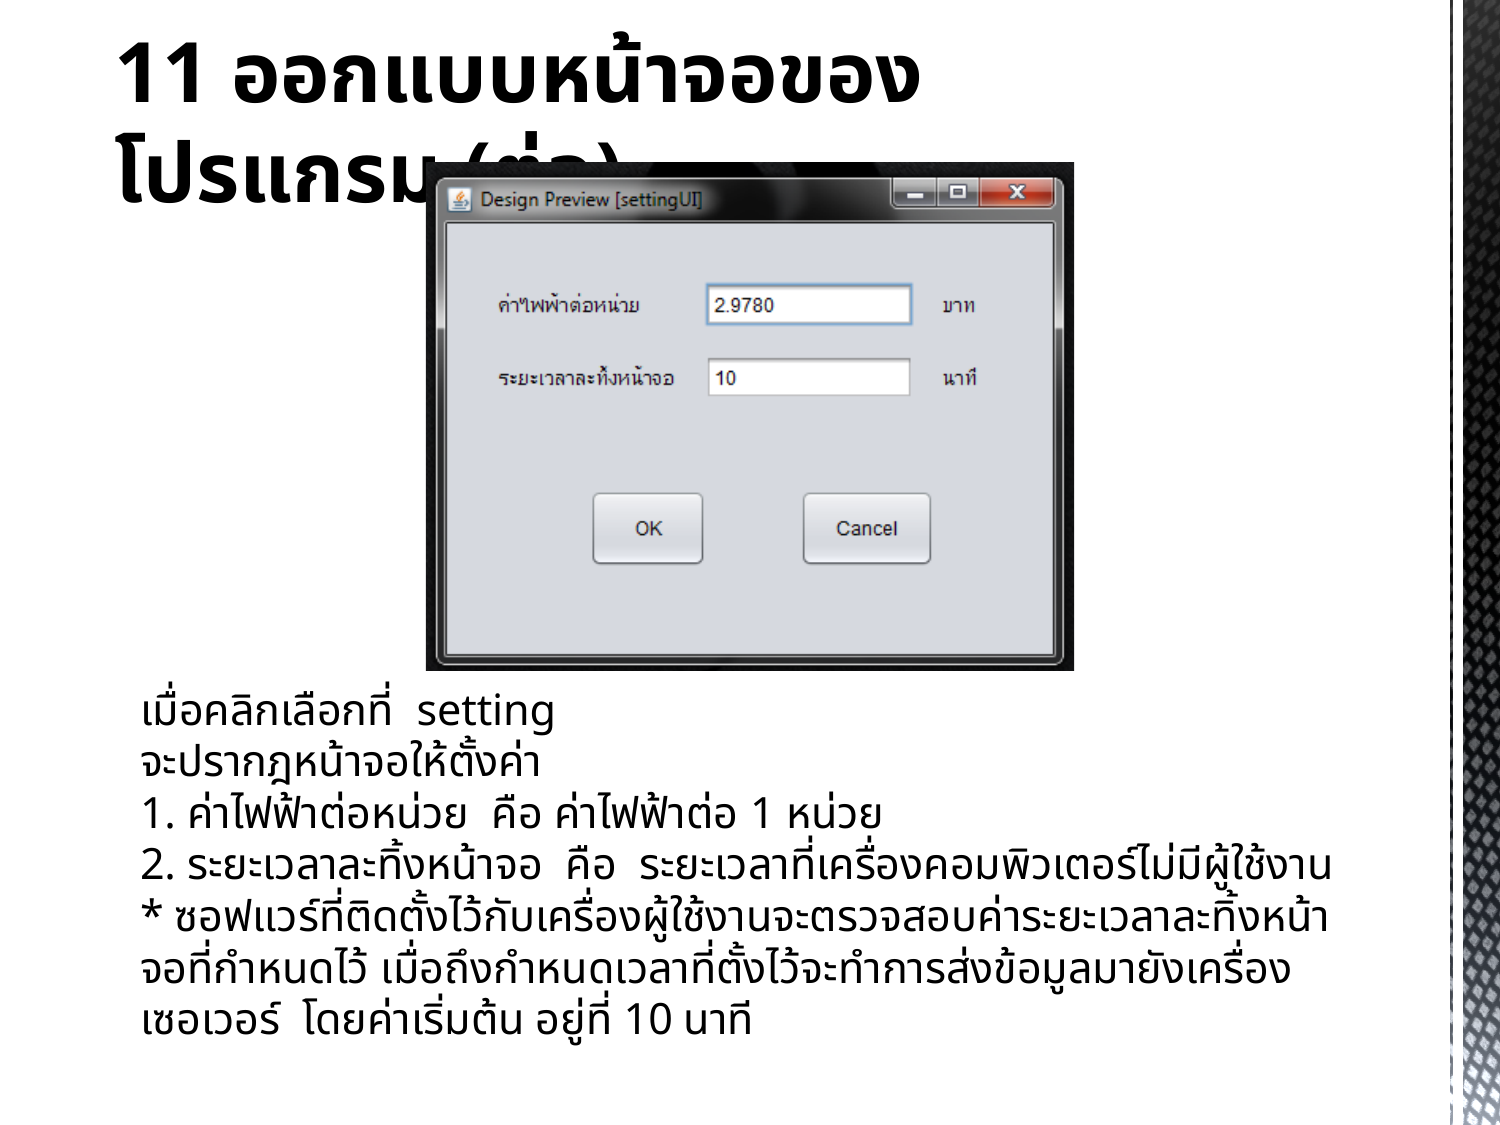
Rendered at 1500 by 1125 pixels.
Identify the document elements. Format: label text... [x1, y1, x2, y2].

picture [1447, 0, 1500, 1125]
picture [425, 162, 1075, 671]
text_box เมื่อคลิกเลือกที่ setting จะปรากฎหน้าจอให้ตั้งค่า 1. ค่าไฟฟ้าต่อหน่วย คือ ค่าไฟฟ้าต่อ 1 หน่วย 2. ระยะเวลาละทิ้งหน้าจอ คือ ระยะเวลาที่เครื่องคอมพิวเตอร์ไม่มีผู้ใช้งาน * ซอฟแวร์ที่ติดตั้งไว้กับเครื่องผู้ใช้งานจะตรวจสอบค่าระยะเวลาละทิ้งหน้าจอที่กำหนดไว้ เมื่อถึงกำหนดเวลาที่ตั้งไว้จะทำการส่งข้อมูลมายังเครื่องเซอเวอร์ โดยค่าเริ่มต้น อยู่ที่ 10 นาที [125, 650, 1350, 1075]
text_box 11 ออกแบบหน้าจอของโปรแกรม (ต่อ) [99, 74, 1263, 163]
